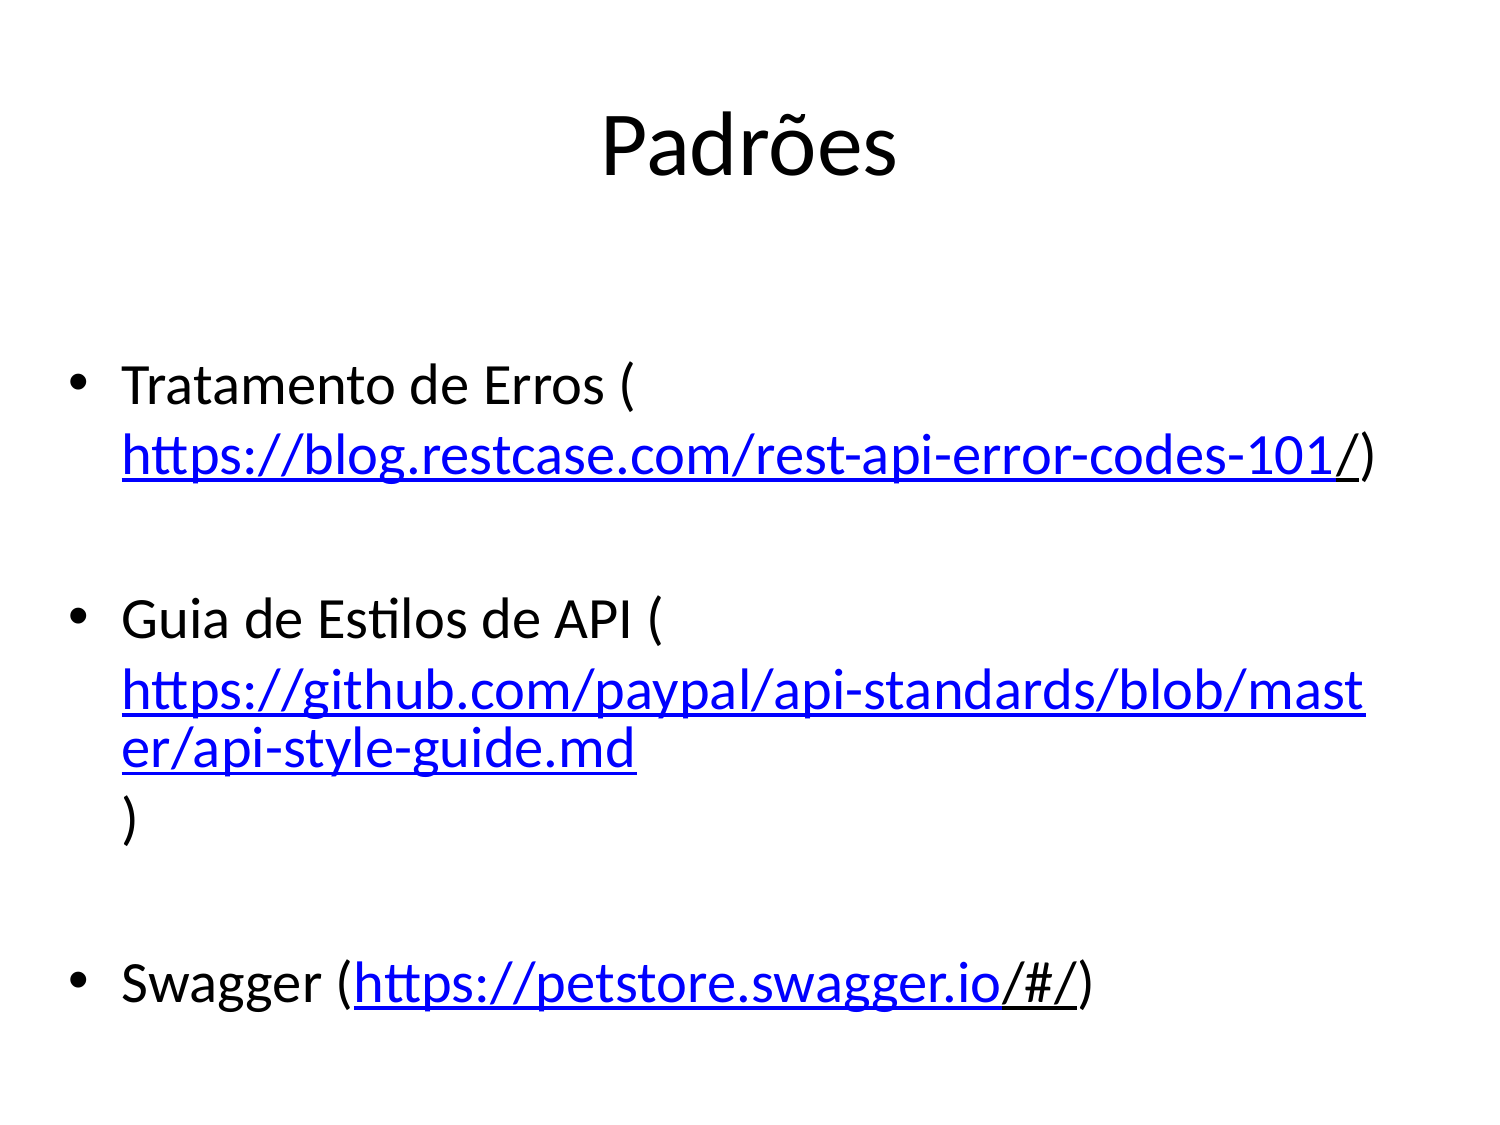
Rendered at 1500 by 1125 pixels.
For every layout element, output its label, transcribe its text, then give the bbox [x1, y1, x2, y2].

list Tratamento de Erros (https://blog.restcase.com/rest-api-error-codes-101/) Guia de Estilos de API (https://github.com/paypal/api-standards/blob/master/api-style-guide.md) Swagger (https://petstore.swagger.io/#/) [53, 338, 1404, 1012]
title Padrões [75, 45, 1425, 233]
